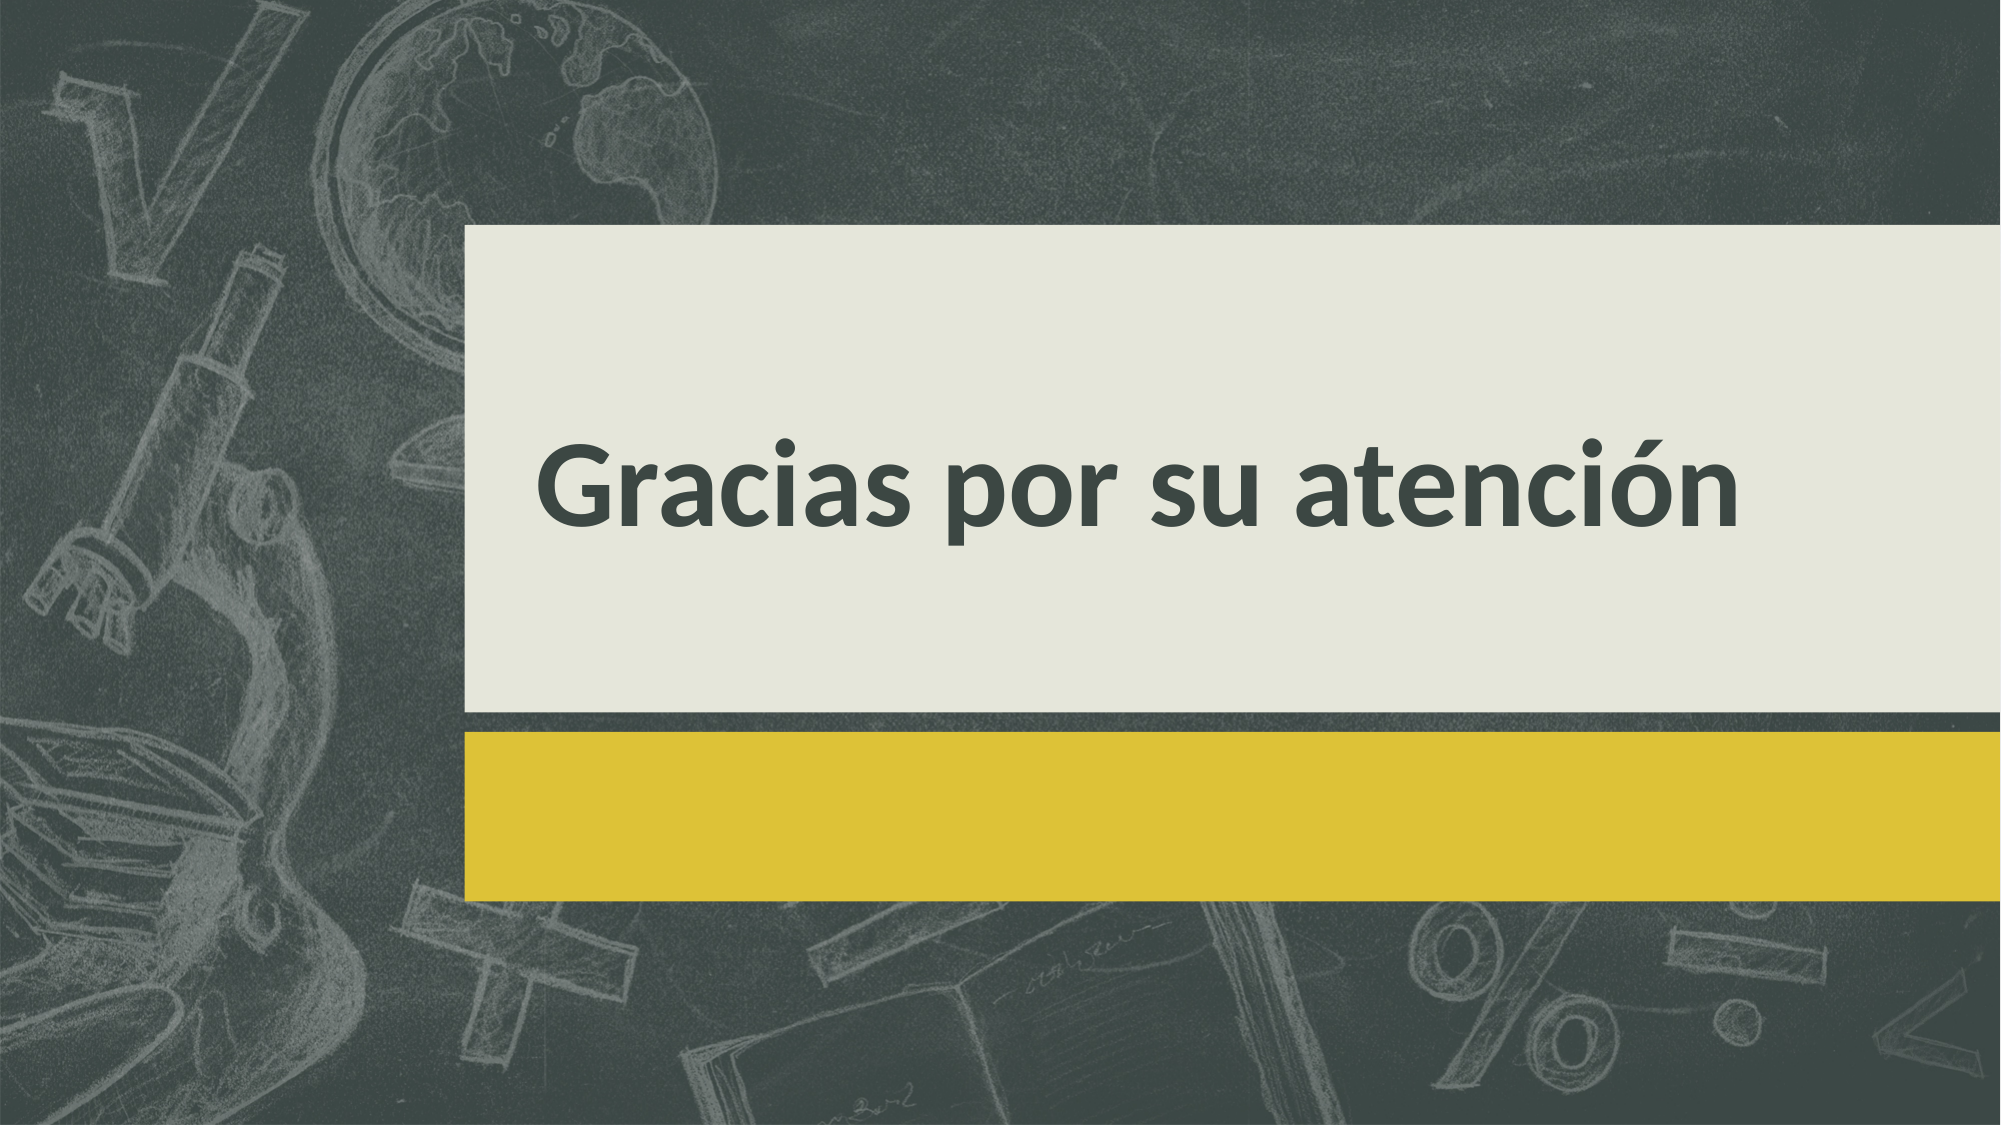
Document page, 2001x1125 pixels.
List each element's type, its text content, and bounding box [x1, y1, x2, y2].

picture [0, 0, 2001, 1125]
title Gracias por su atención [520, 318, 1916, 711]
